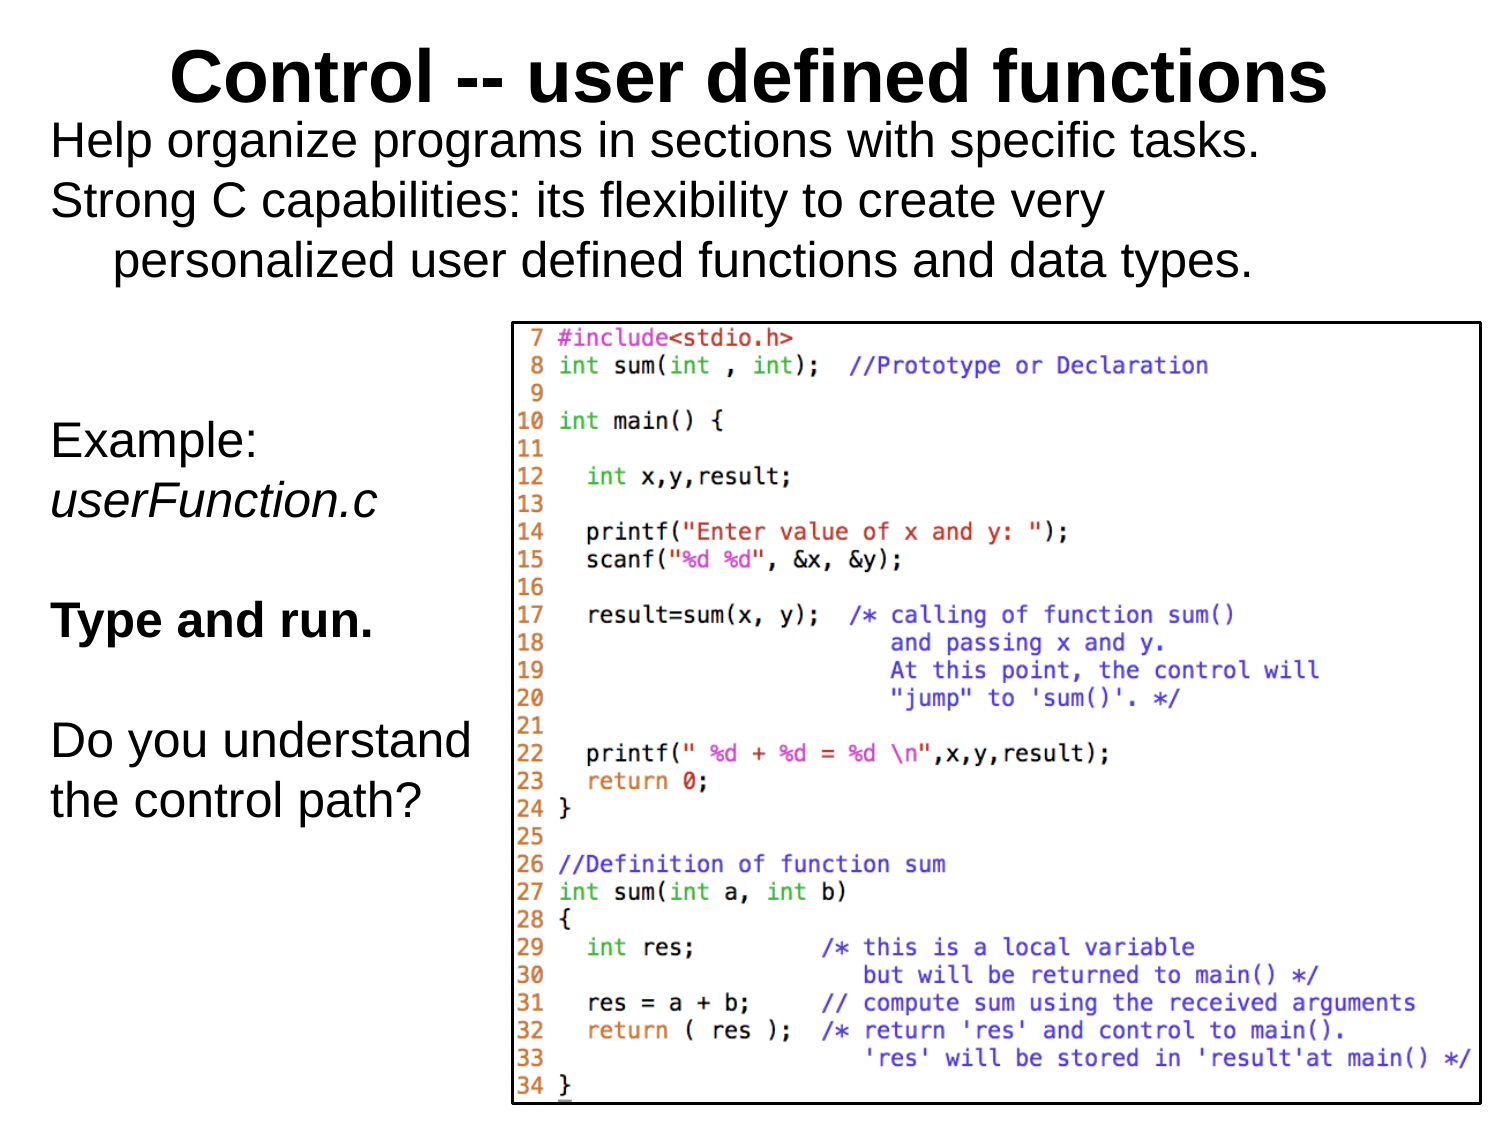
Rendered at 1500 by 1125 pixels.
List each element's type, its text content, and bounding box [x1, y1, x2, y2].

list Help organize programs in sections with specific tasks. Strong C capabilities: its flexibility to create very personalized user defined functions and data types. Example: userFunction.c Type and run. Do you understand the control path? [22, 92, 1413, 1015]
picture [513, 323, 1480, 1102]
title Control -- user defined functions [75, 0, 1425, 133]
